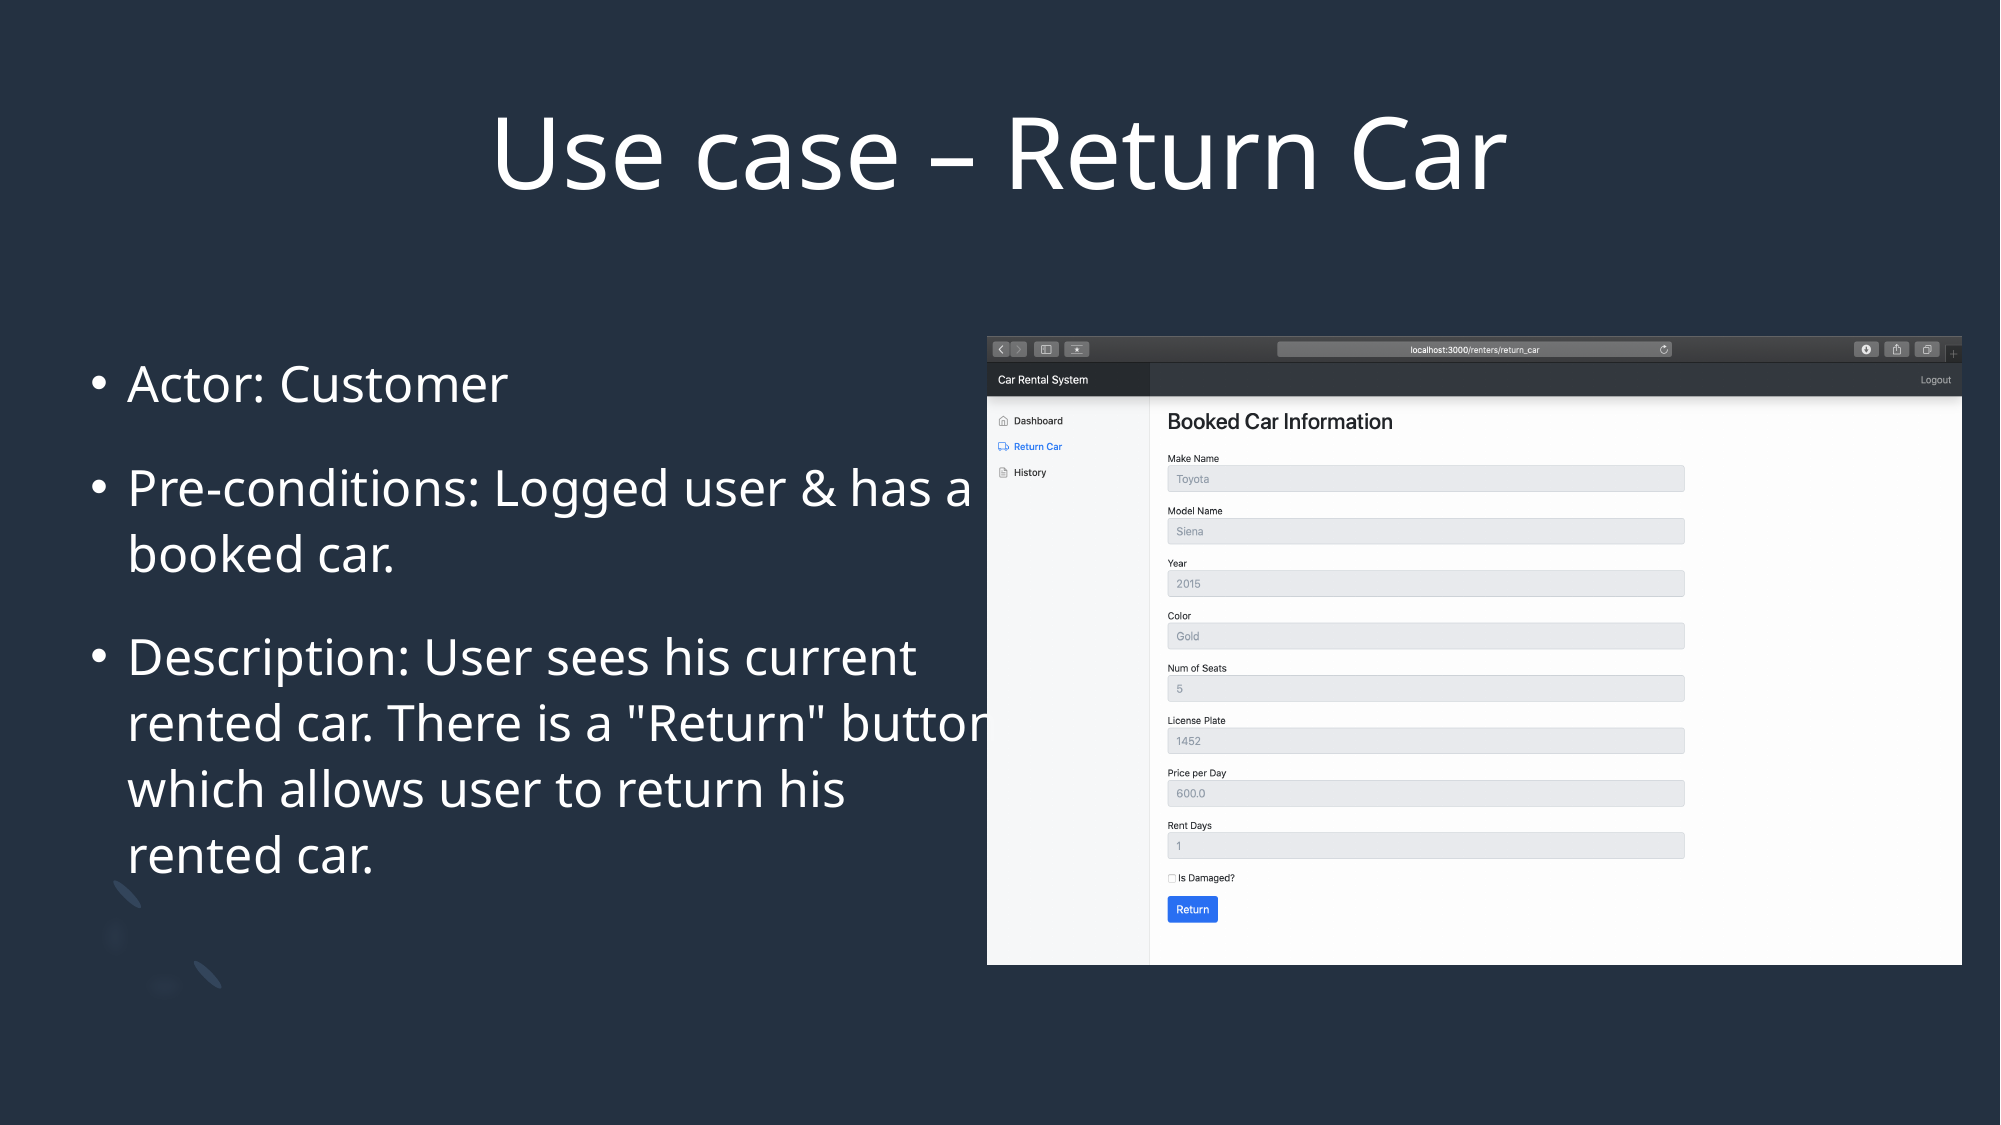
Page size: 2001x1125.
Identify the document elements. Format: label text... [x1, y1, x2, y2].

list Actor: Customer Pre-conditions: Logged user & has a booked car. Description: User sees his current rented car. There is a "Return" button which allows user to return his rented car. [90, 346, 1008, 1000]
title Use case – Return Car [90, 90, 1910, 309]
picture [987, 336, 1962, 965]
